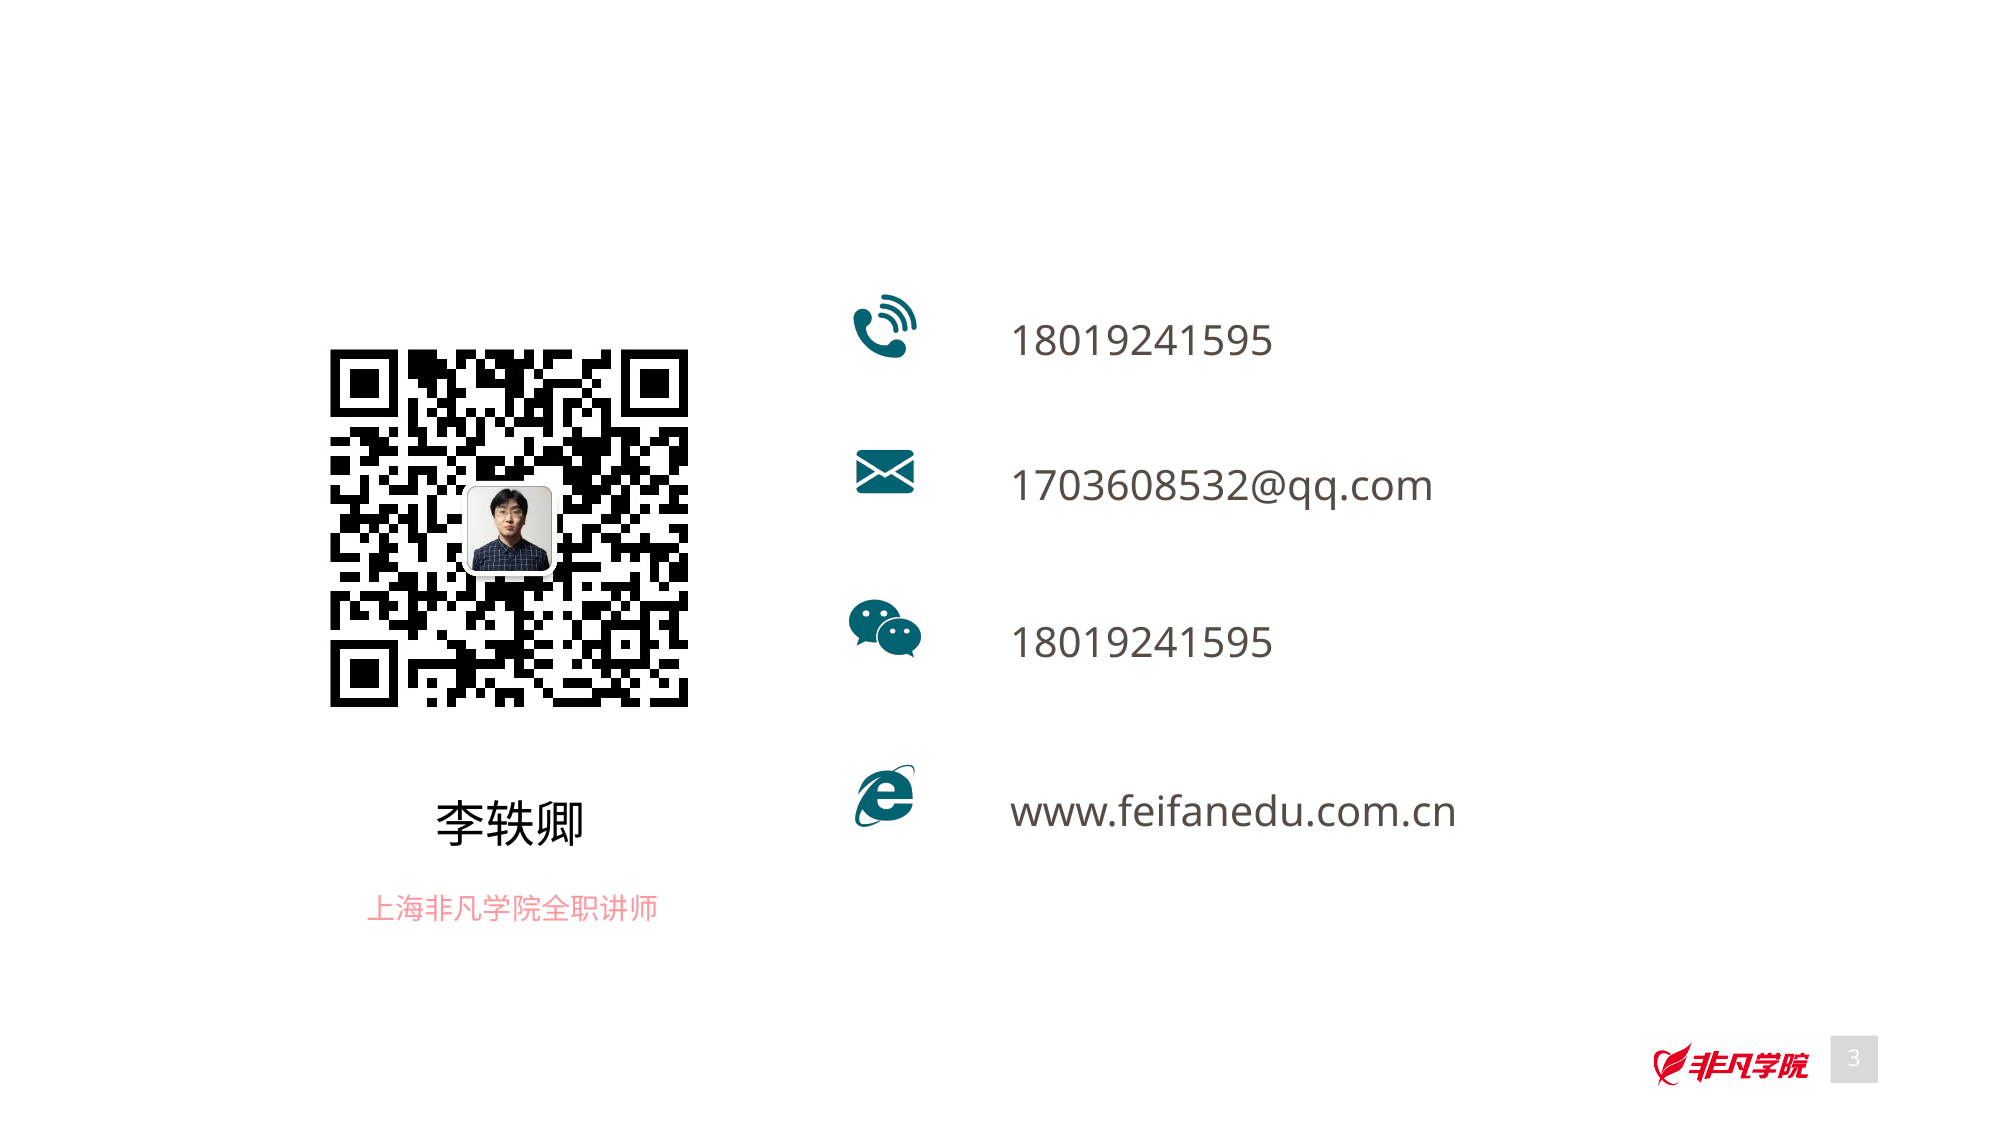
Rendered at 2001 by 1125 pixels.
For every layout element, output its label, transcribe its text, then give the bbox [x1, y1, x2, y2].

picture [301, 320, 717, 737]
list 上海非凡学院全职讲师 [334, 843, 691, 954]
list www.feifanedu.com.cn [995, 733, 1673, 861]
list 18019241595 [995, 262, 1673, 390]
picture [849, 761, 921, 834]
slide_number 3 [1830, 1035, 1878, 1083]
list 18019241595 [995, 564, 1673, 693]
picture [849, 592, 921, 665]
picture [849, 290, 921, 362]
picture [849, 435, 921, 508]
list 1703608532@qq.com [995, 408, 1673, 536]
title 李轶卿 [329, 748, 691, 896]
